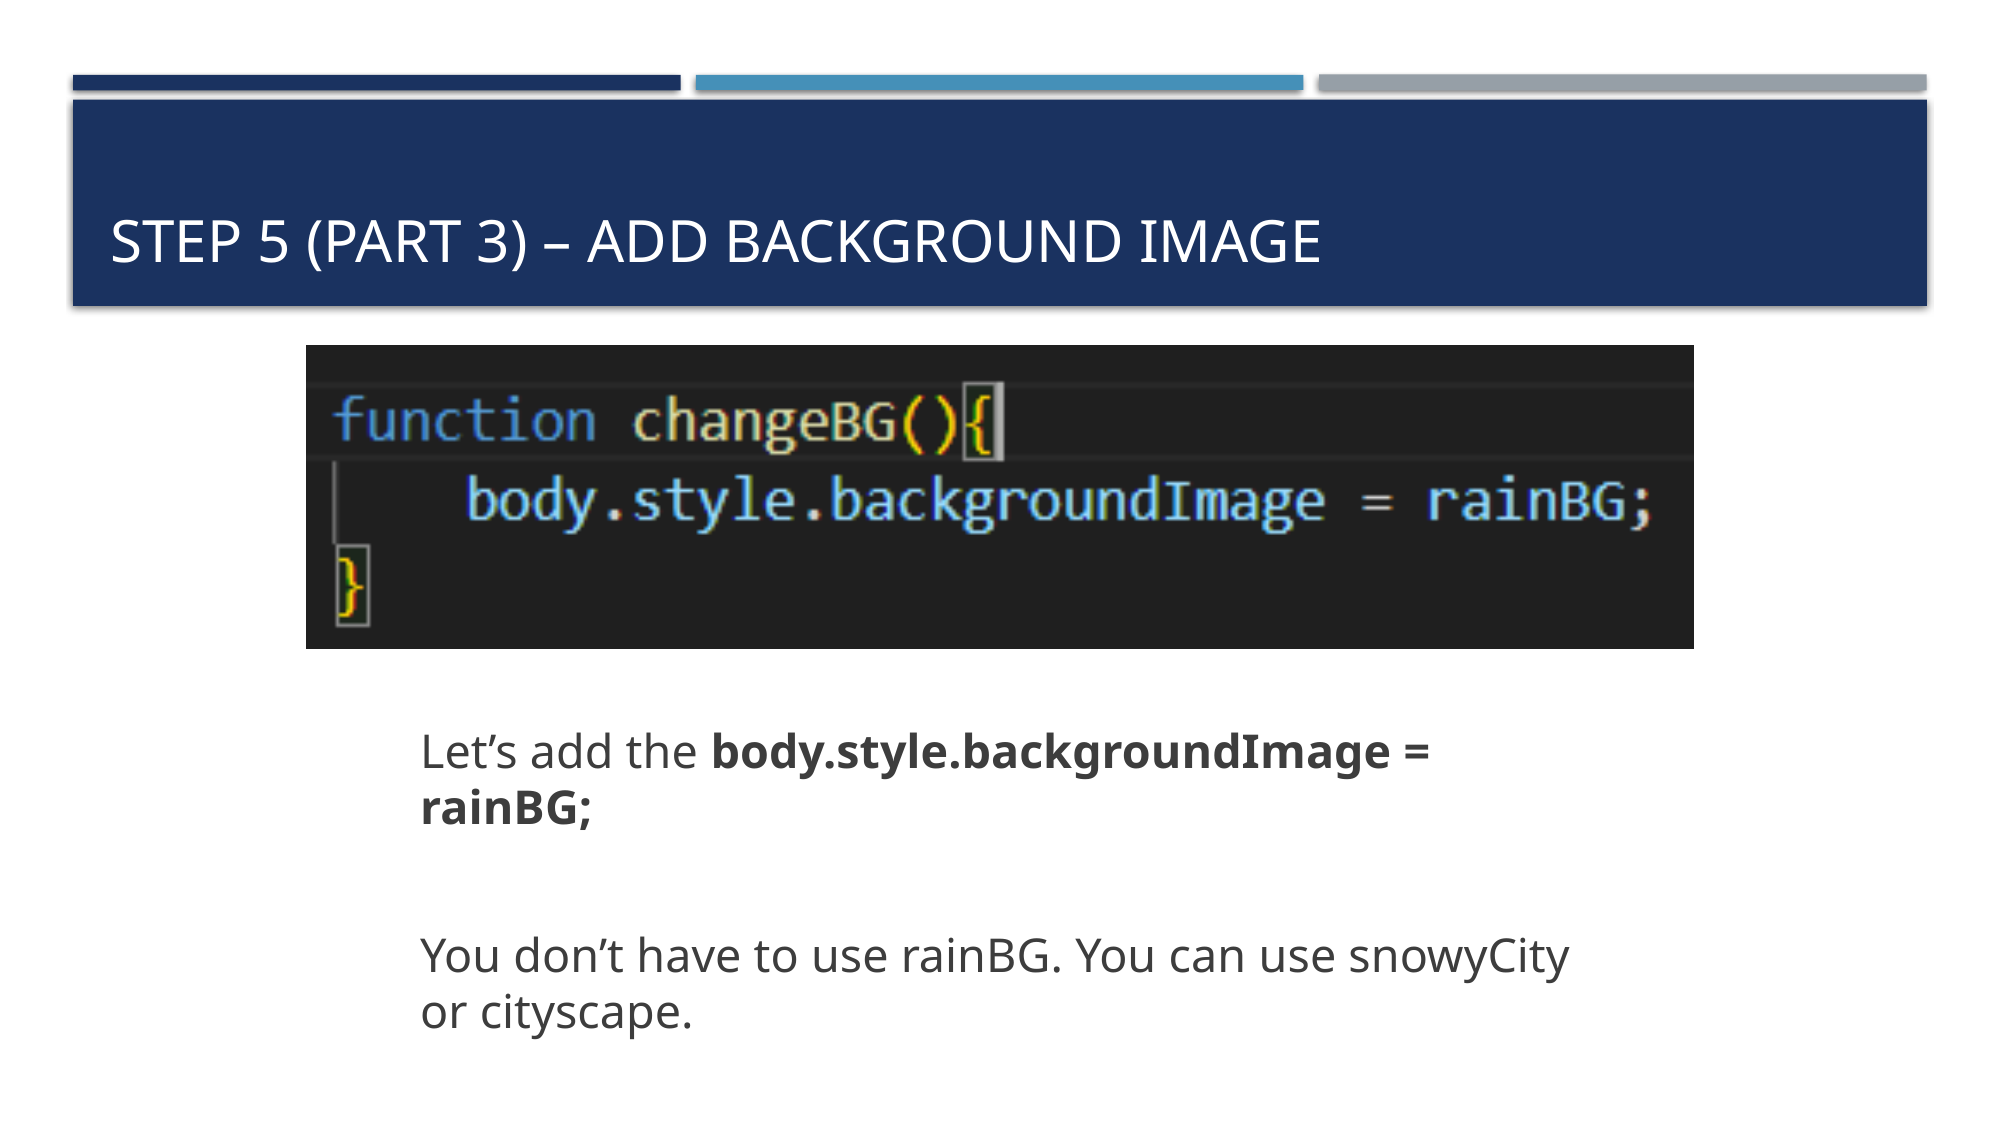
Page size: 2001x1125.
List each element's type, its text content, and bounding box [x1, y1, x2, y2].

picture [305, 345, 1695, 650]
title Step 5 (Part 3) – add background image [95, 119, 1905, 282]
text_box Let’s add the body.style.backgroundImage = rainBG; You don’t have to use rainBG. You can use snowyCity or cityscape. [405, 713, 1595, 1047]
